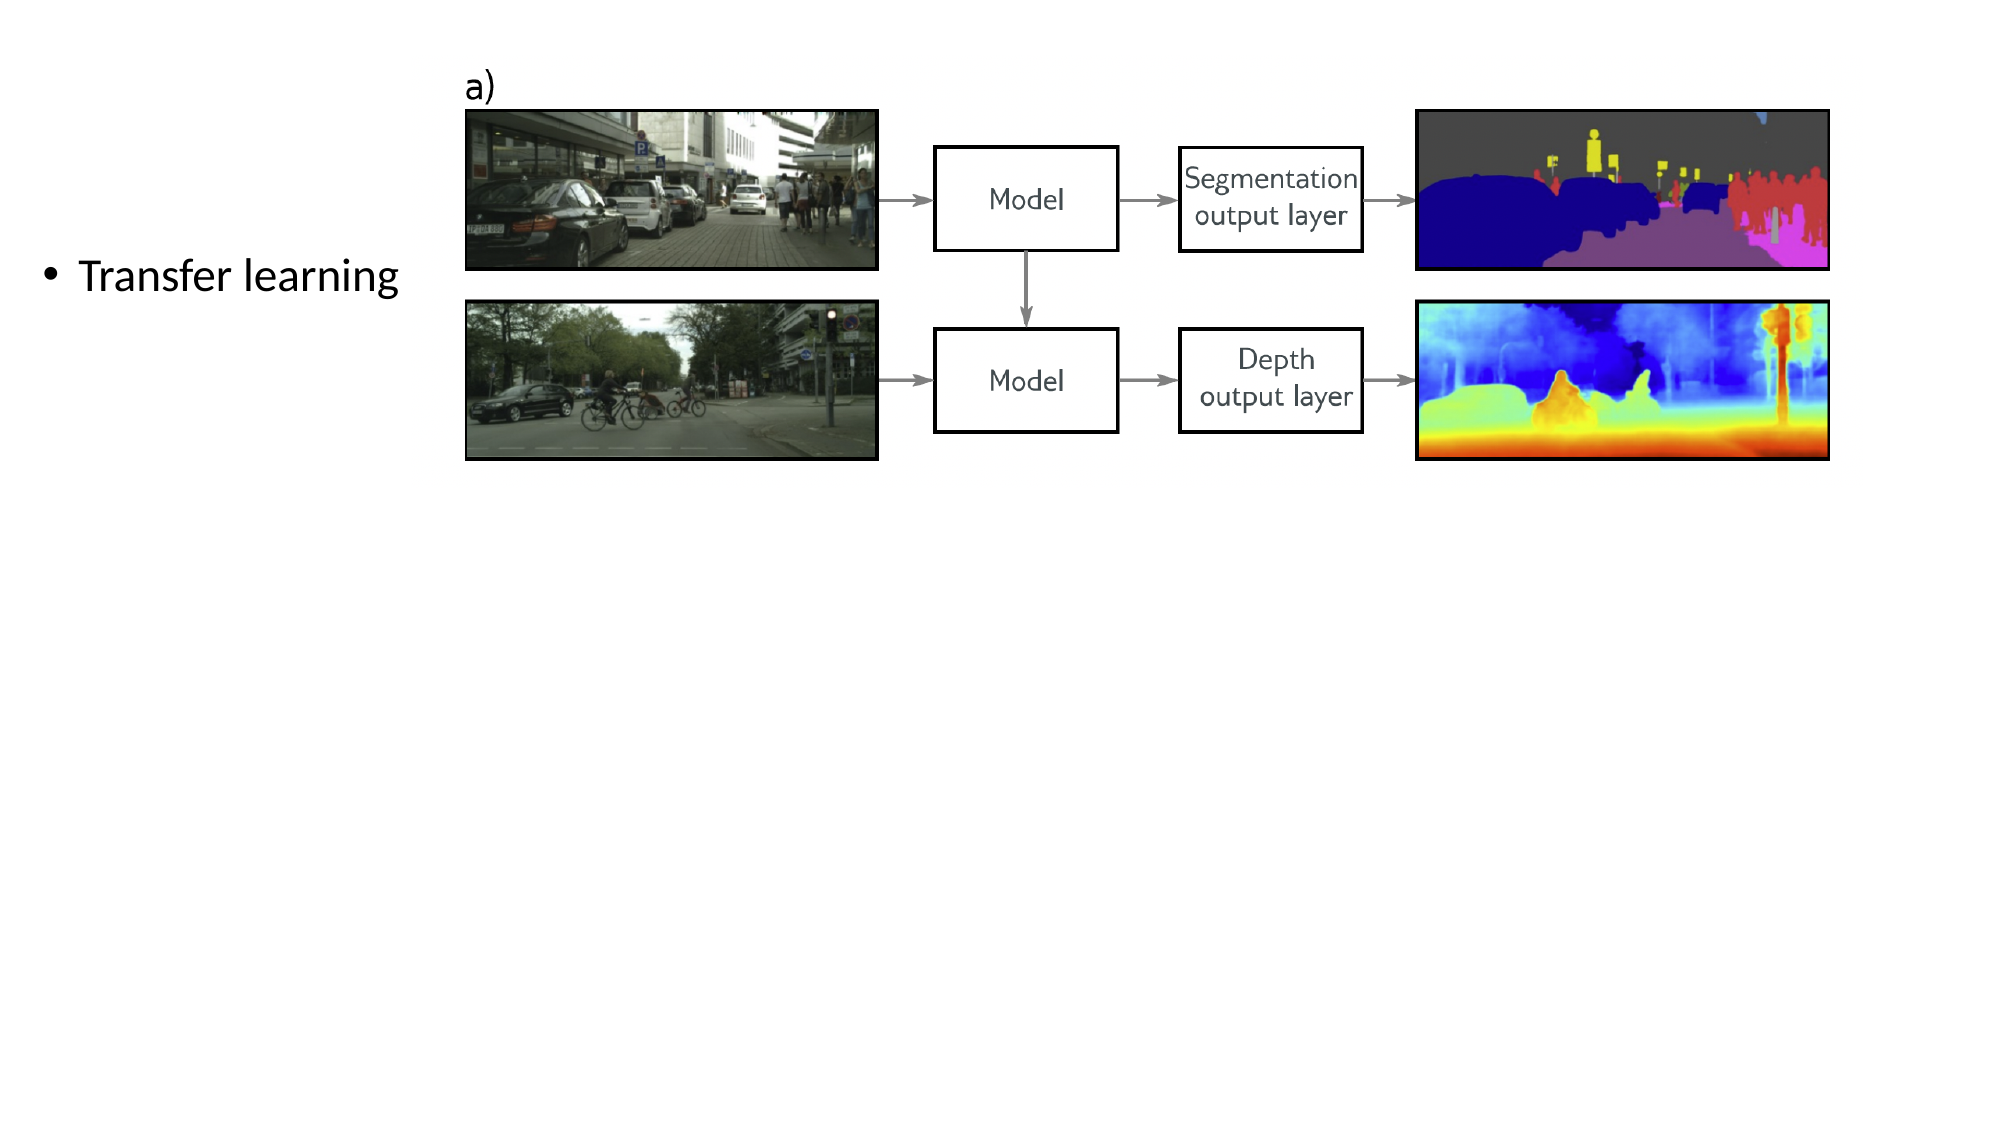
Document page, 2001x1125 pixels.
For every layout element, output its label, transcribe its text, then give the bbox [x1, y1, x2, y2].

text_box Transfer learning Multi-task learning Self-supervised learning [27, 242, 460, 1011]
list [411, 55, 1863, 488]
